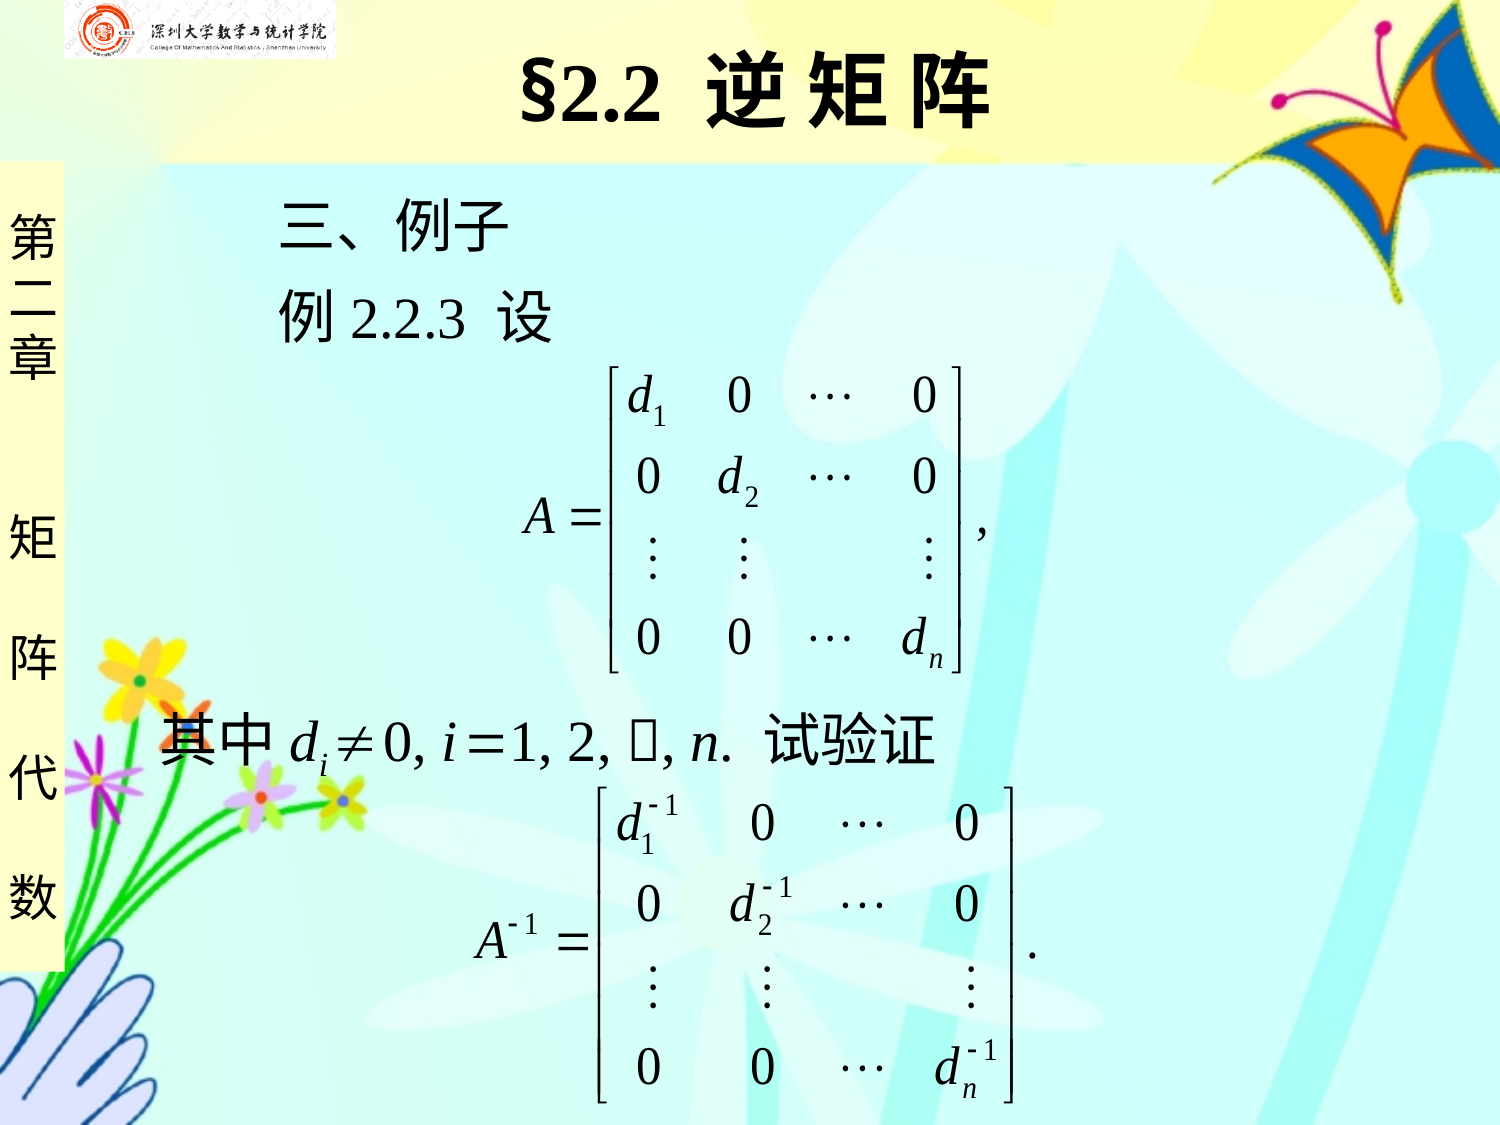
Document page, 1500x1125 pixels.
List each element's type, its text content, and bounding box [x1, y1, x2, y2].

text_box 三、例子 例2.2.3 设 [145, 160, 569, 358]
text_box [465, 774, 1046, 1114]
picture [0, 0, 1500, 1125]
text_box 其中di  0, i 1, 2, , n. 试验证 [144, 672, 952, 791]
title §2.2 逆 矩 阵 [503, 0, 1034, 191]
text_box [513, 355, 999, 684]
